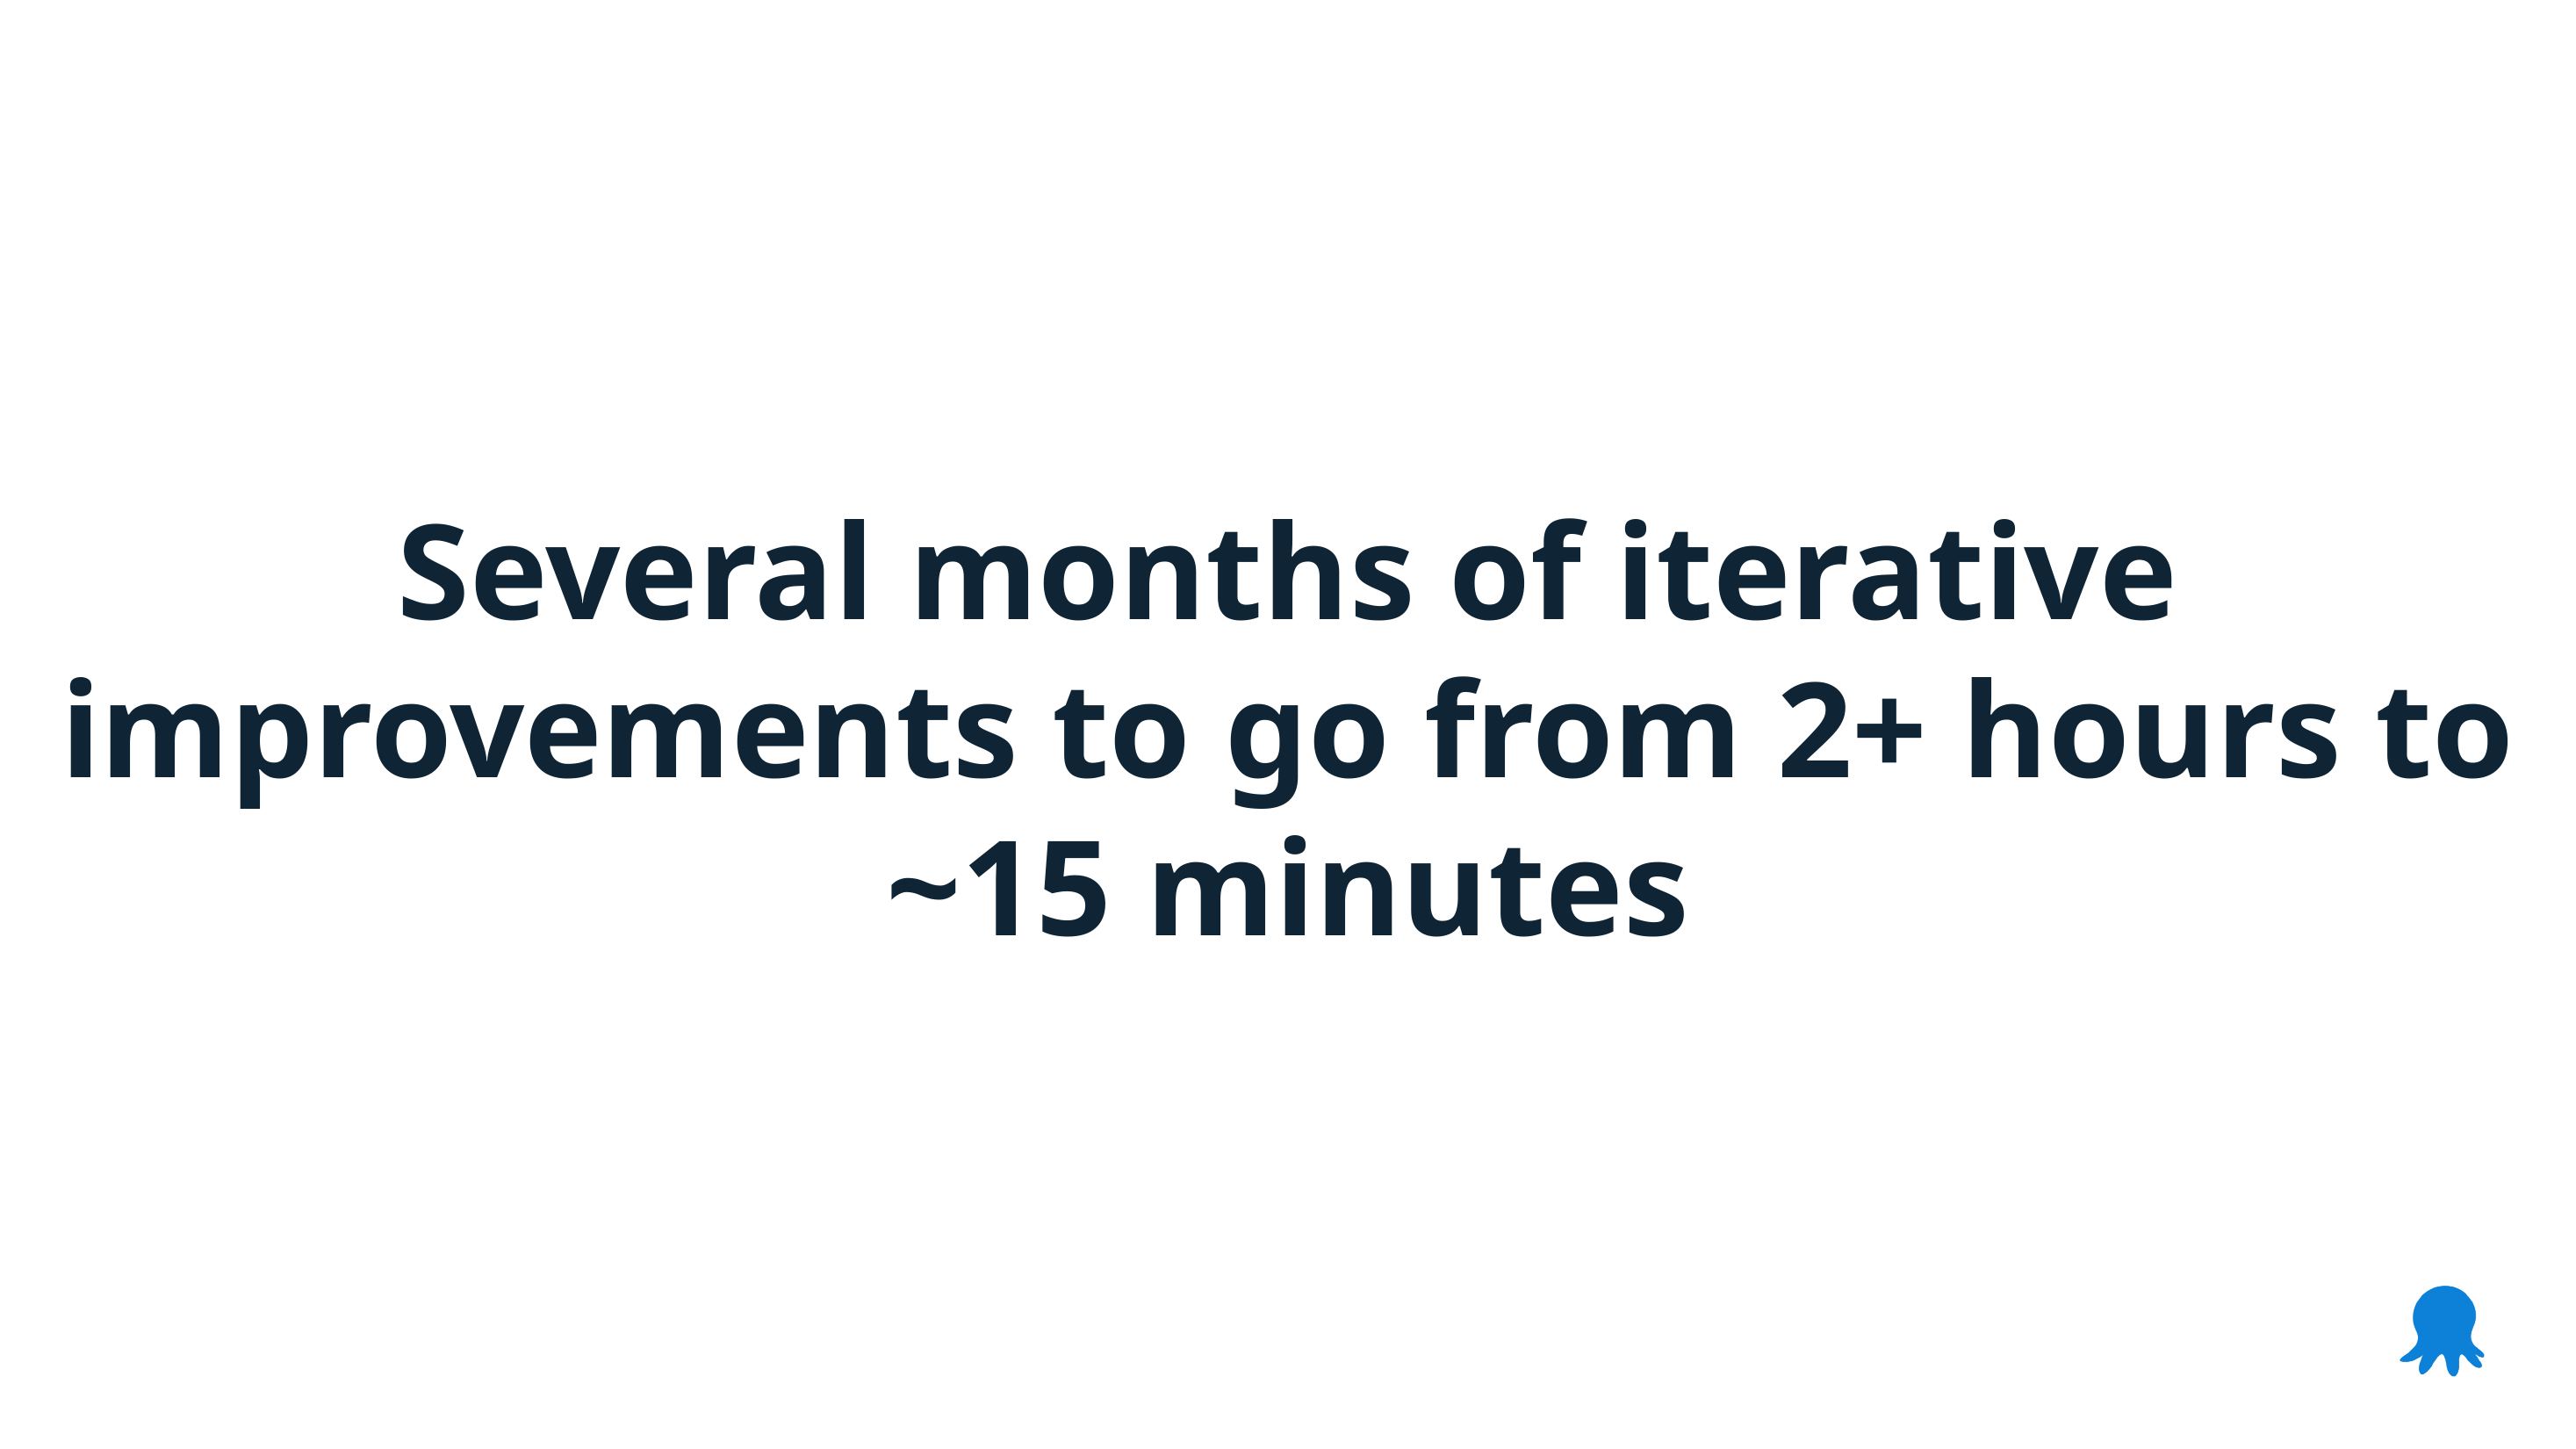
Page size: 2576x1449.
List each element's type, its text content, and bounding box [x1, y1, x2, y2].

text_box Several months of iterative improvements to go from 2+ hours to ~15 minutes [0, 0, 2576, 1449]
